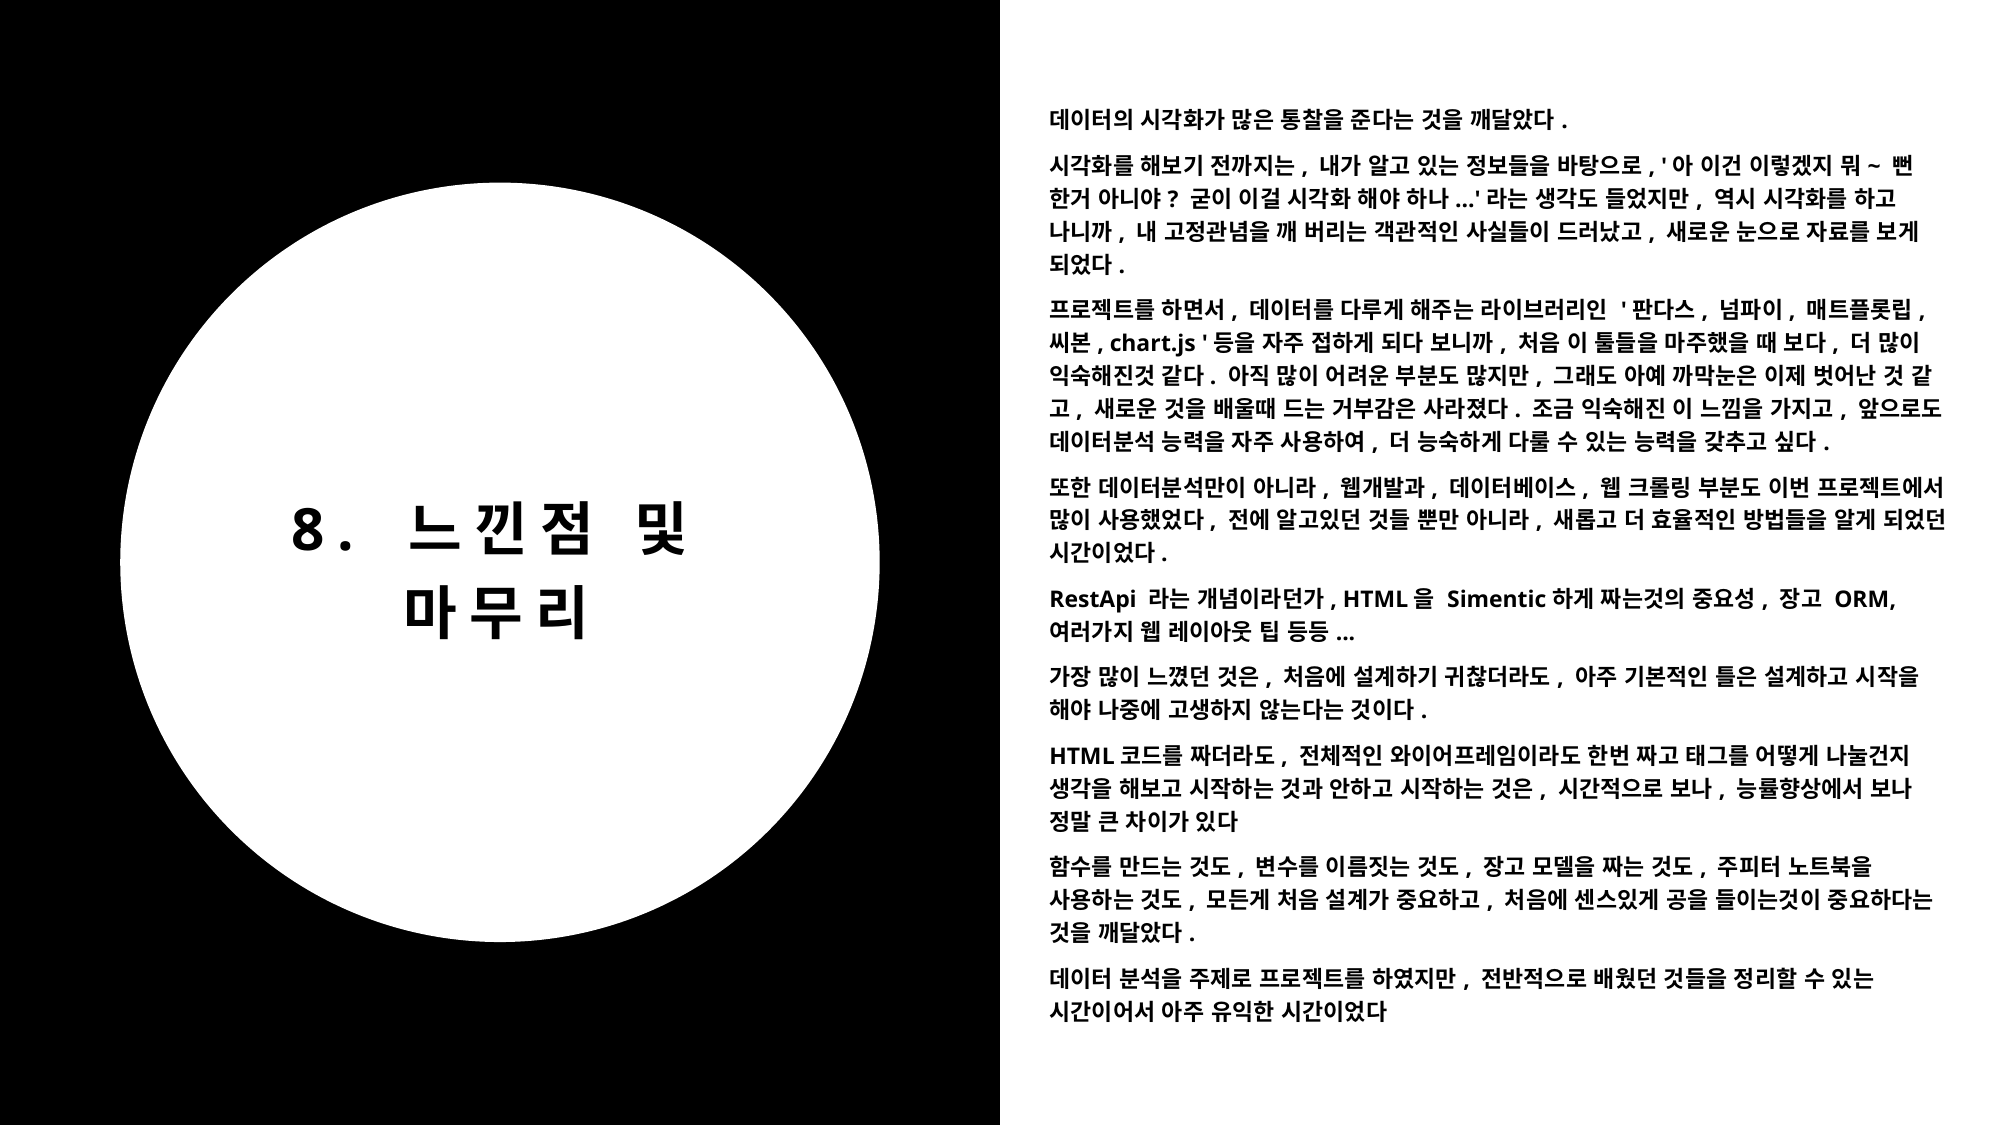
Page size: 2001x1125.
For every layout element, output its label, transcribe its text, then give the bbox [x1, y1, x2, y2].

text_box [1001, 0, 2000, 1125]
text_box 데이터의 시각화가 많은 통찰을 준다는 것을 깨달았다. 시각화를 해보기 전까지는, 내가 알고 있는 정보들을 바탕으로, '아 이건 이렇겠지 뭐~ 뻔 한거 아니야? 굳이 이걸 시각화 해야 하나...'라는 생각도 들었지만, 역시 시각화를 하고 나니까, 내 고정관념을 깨 버리는 객관적인 사실들이 드러났고, 새로운 눈으로 자료를 보게 되었다. 프로젝트를 하면서, 데이터를 다루게 해주는 라이브러리인 '판다스, 넘파이, 매트플롯립, 씨본, chart.js '등을 자주 접하게 되다 보니까, 처음 이 툴들을 마주했을 때 보다, 더 많이 익숙해진것 같다. 아직 많이 어려운 부분도 많지만, 그래도 아예 까막눈은 이제 벗어난 것 같고, 새로운 것을 배울때 드는 거부감은 사라졌다. 조금 익숙해진 이 느낌을 가지고, 앞으로도 데이터분석 능력을 자주 사용하여, 더 능숙하게 다룰 수 있는 능력을 갖추고 싶다. 또한 데이터분석만이 아니라, 웹개발과, 데이터베이스, 웹 크롤링 부분도 이번 프로젝트에서 많이 사용했었다, 전에 알고있던 것들 뿐만 아니라, 새롭고 더 효율적인 방법들을 알게 되었던 시간이었다. RestApi 라는 개념이라던가, HTML을 Simentic하게 짜는것의 중요성, 장고 ORM, 여러가지 웹 레이아웃 팁 등등... 가장 많이 느꼈던 것은, 처음에 설계하기 귀찮더라도, 아주 기본적인 틀은 설계하고 시작을 해야 나중에 고생하지 않는다는 것이다. HTML코드를 짜더라도, 전체적인 와이어프레임이라도 한번 짜고 태그를 어떻게 나눌건지 생각을 해보고 시작하는 것과 안하고 시작하는 것은, 시간적으로 보나, 능률향상에서 보나 정말 큰 차이가 있다 함수를 만드는 것도, 변수를 이름짓는 것도, 장고 모델을 짜는 것도, 주피터 노트북을 사용하는 것도, 모든게 처음 설계가 중요하고, 처음에 센스있게 공을 들이는것이 중요하다는 것을 깨달았다. 데이터 분석을 주제로 프로젝트를 하였지만, 전반적으로 배웠던 것들을 정리할 수 있는 시간이어서 아주 유익한 시간이었다 [1034, 125, 1974, 1000]
text_box [0, 0, 1001, 1125]
title 8. 느낀점 및 마무리 [171, 375, 822, 750]
text_box [119, 181, 881, 944]
